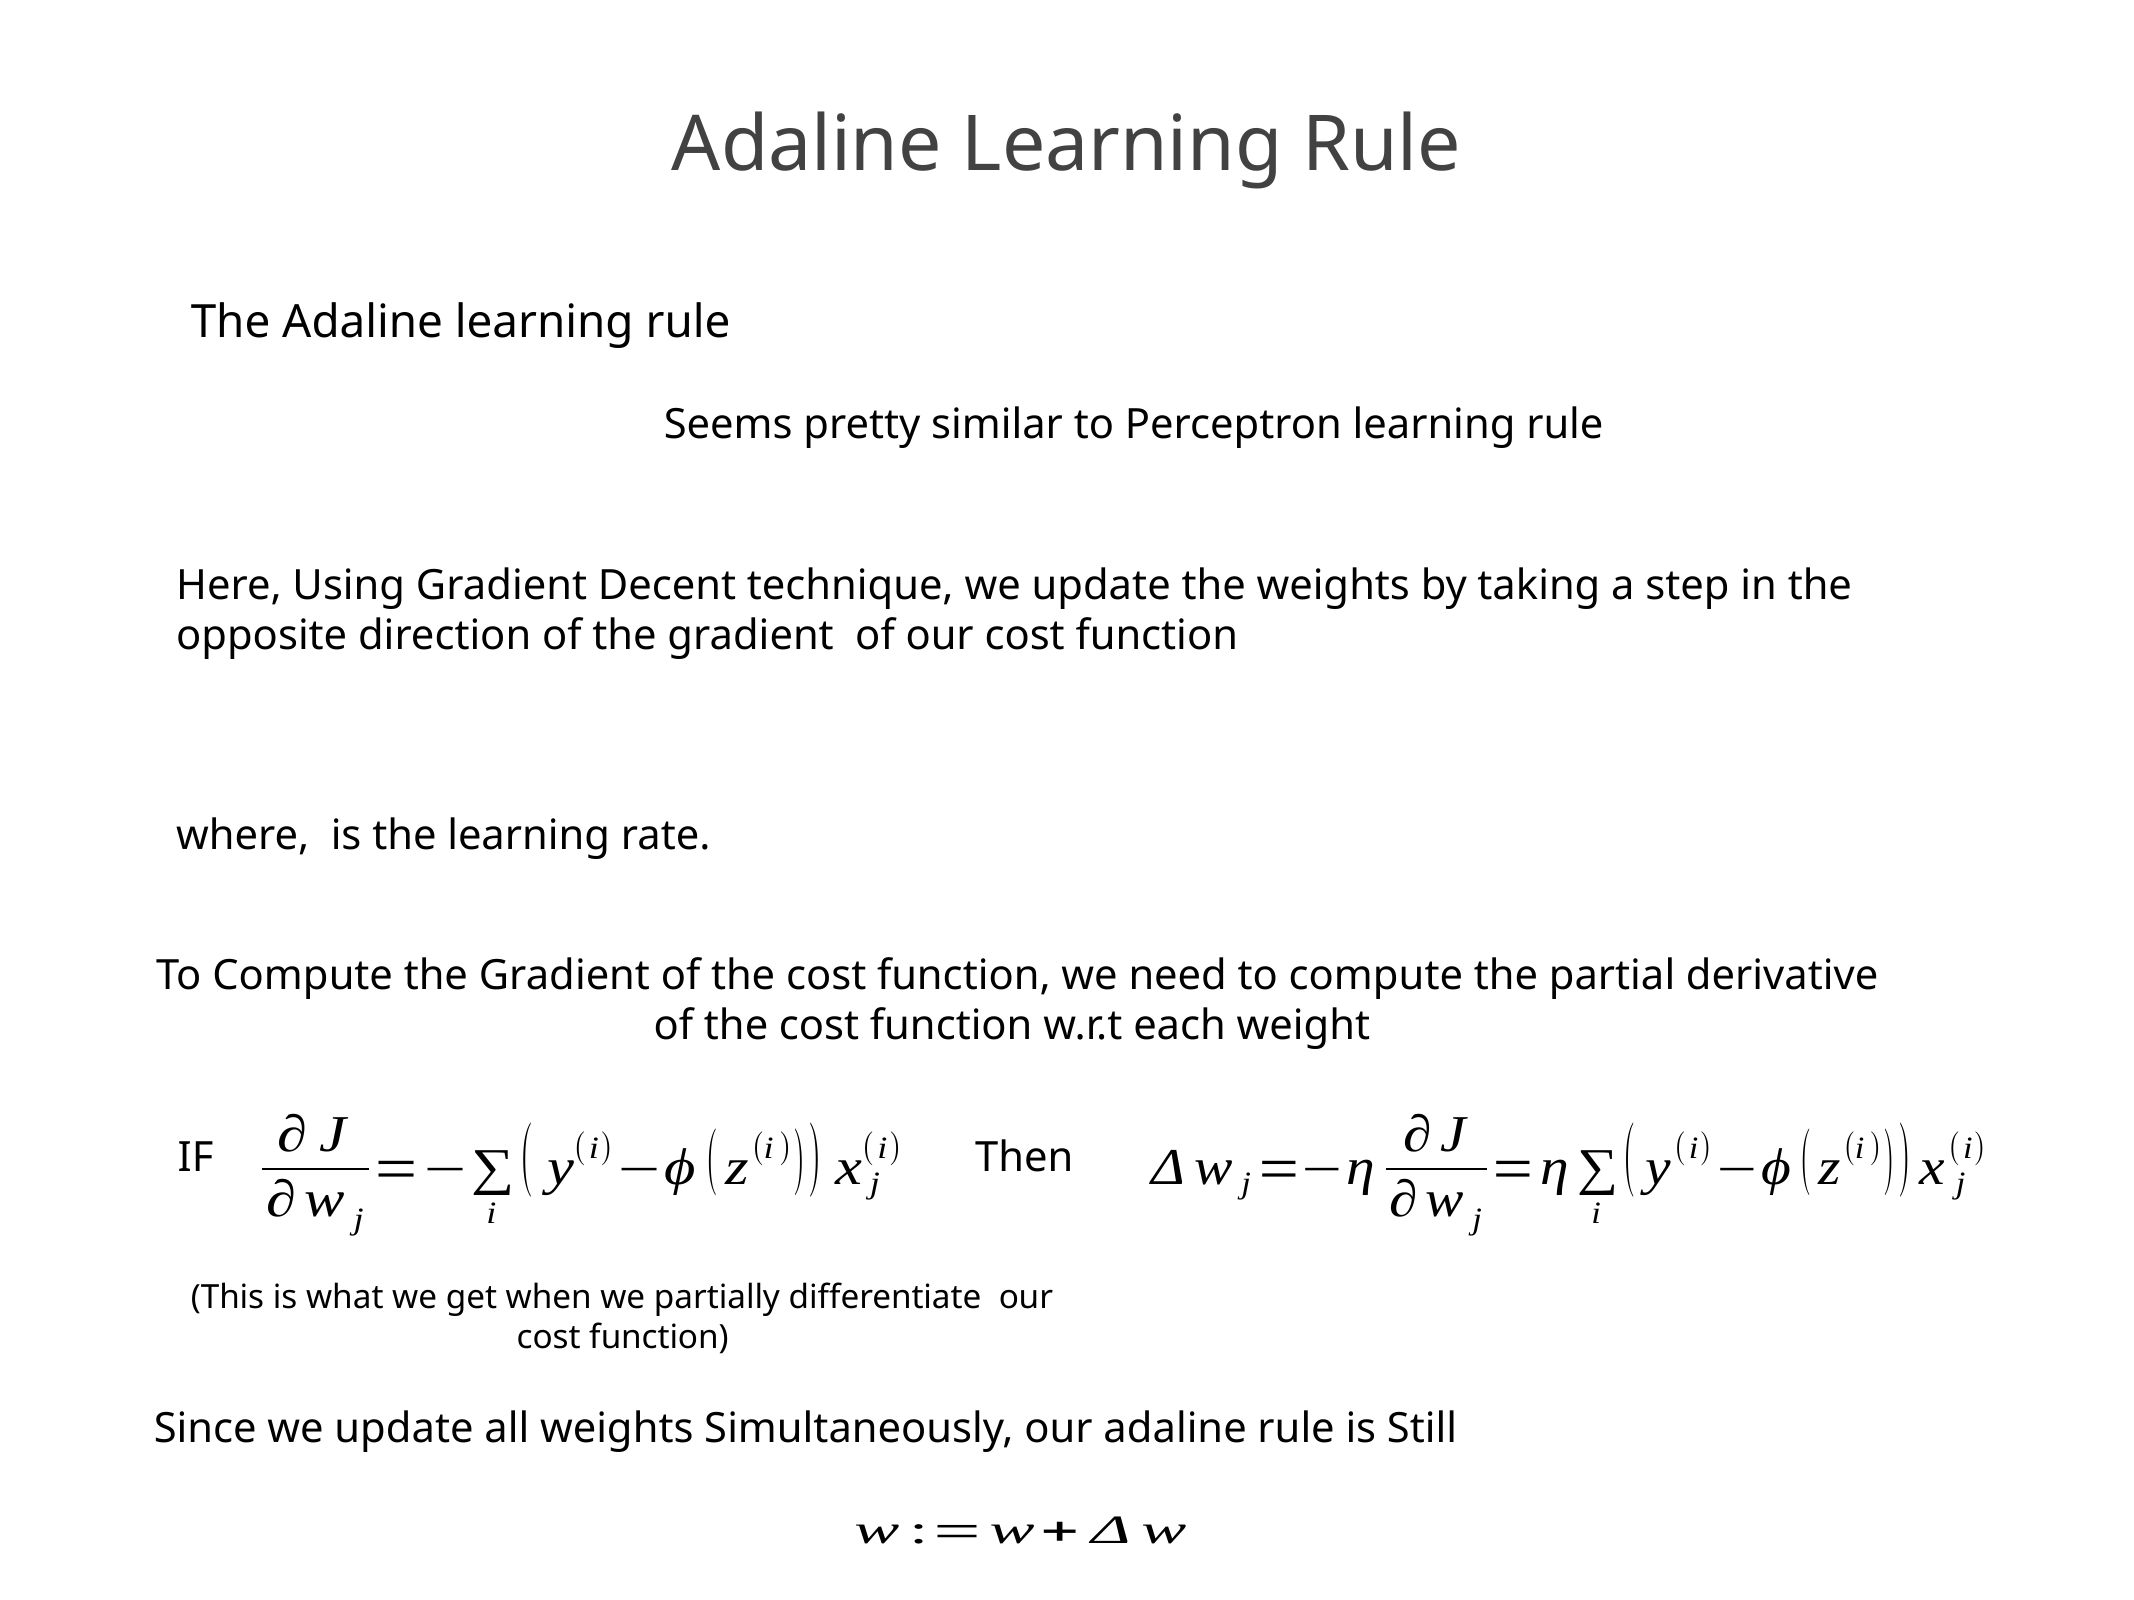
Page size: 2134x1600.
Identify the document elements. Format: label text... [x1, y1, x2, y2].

text_box Since we update all weights Simultaneously, our adaline rule is Still [145, 1392, 1467, 1459]
text_box [1147, 1106, 1986, 1237]
text_box To Compute the Gradient of the cost function, we need to compute the partial derivative of the cost function w.r.t each weight [135, 939, 1900, 1056]
text_box Adaline Learning Rule [663, 84, 1470, 194]
text_box Here, Using Gradient Decent technique, we update the weights by taking a step in the opposite direction of the gradient of our cost function where, is the learning rate. [167, 549, 1902, 867]
text_box [258, 1106, 901, 1237]
text_box Then [966, 1121, 1082, 1188]
text_box [854, 1507, 1189, 1553]
text_box IF [169, 1121, 222, 1188]
text_box The Adaline learning rule Seems pretty similar to Perceptron learning rule [182, 283, 1972, 456]
text_box (This is what we get when we partially differentiate our cost function) [163, 1266, 1082, 1363]
